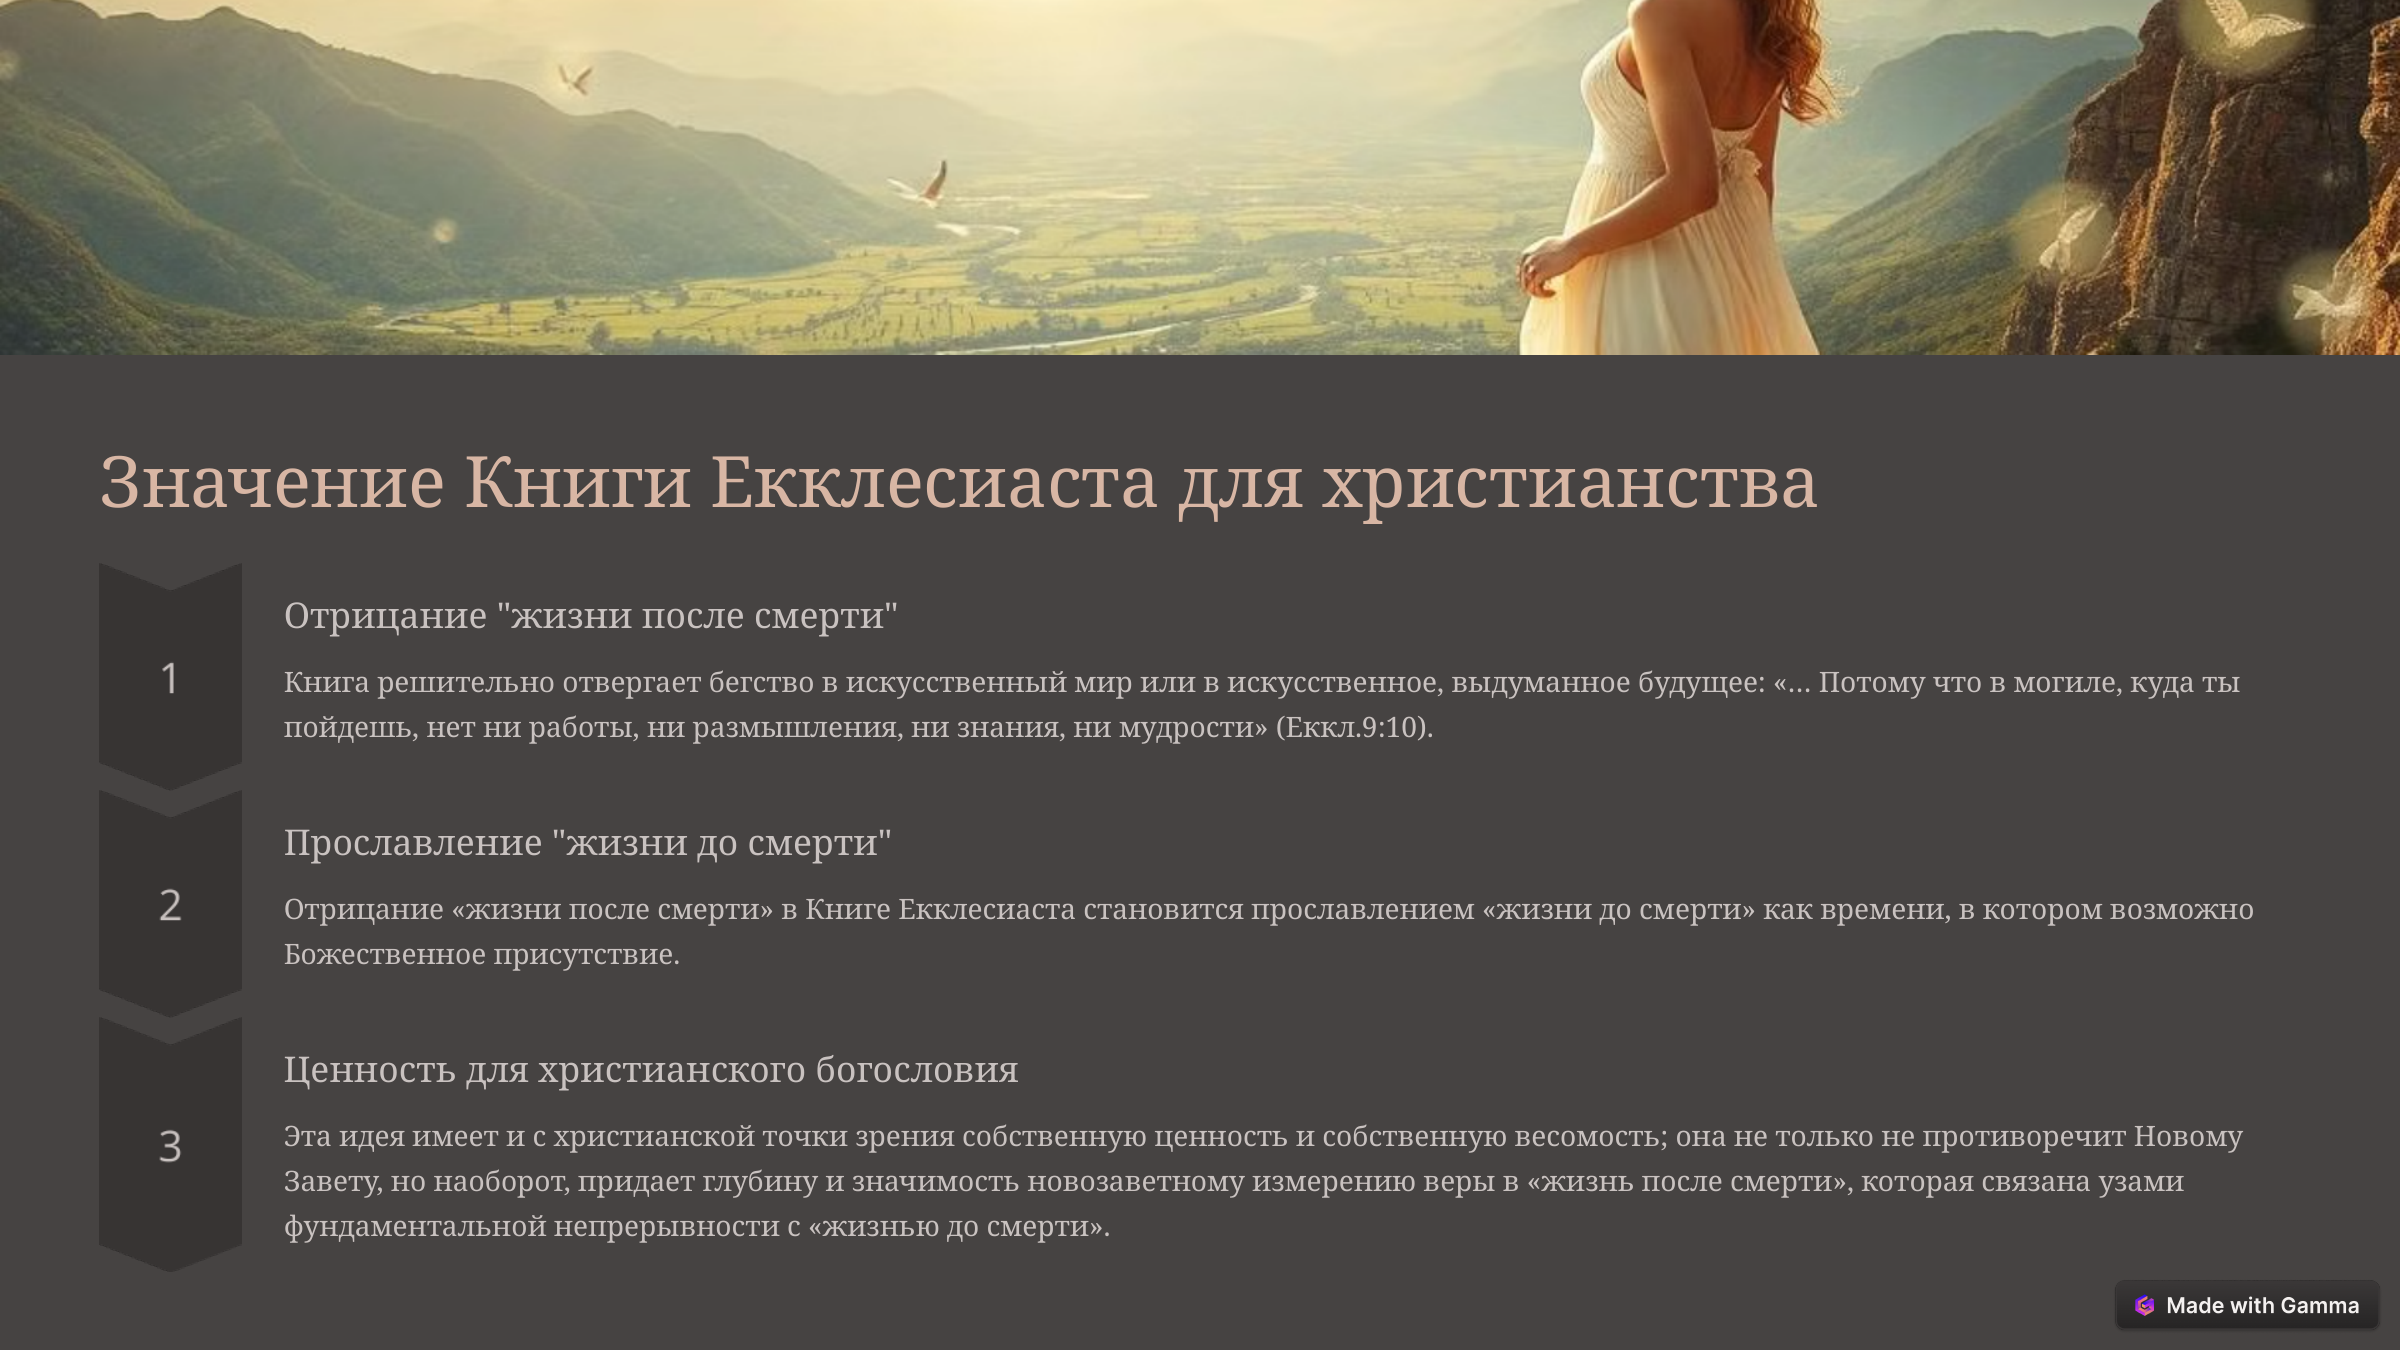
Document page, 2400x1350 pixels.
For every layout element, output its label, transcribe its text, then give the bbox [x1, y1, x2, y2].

text_box Значение Книги Екклесиаста для христианства [99, 432, 1724, 522]
text_box Эта идея имеет и с христианской точки зрения собственную ценность и собственную весомость; она не только не противоречит Новому Завету, но наоборот, придает глубину и значимость новозаветному измерению веры в «жизнь после смерти», которая связана узами фундаментальной непрерывности с «жизнью до смерти». [283, 1107, 2301, 1244]
picture [99, 563, 242, 1273]
picture [2106, 1271, 2389, 1339]
picture [0, 0, 2400, 355]
text_box Отрицание «жизни после смерти» в Книге Екклесиаста становится прославлением «жизни до смерти» как времени, в котором возможно Божественное присутствие. [283, 880, 2301, 972]
text_box Отрицание "жизни после смерти" [283, 592, 869, 637]
text_box Книга решительно отвергает бегство в искусственный мир или в искусственное, выдуманное будущее: «… Потому что в могиле, куда ты пойдешь, нет ни работы, ни размышления, ни знания, ни мудрости» (Еккл.9:10). [283, 653, 2301, 745]
text_box Прославление "жизни до смерти" [283, 819, 866, 864]
text_box Ценность для христианского богословия [283, 1046, 991, 1091]
